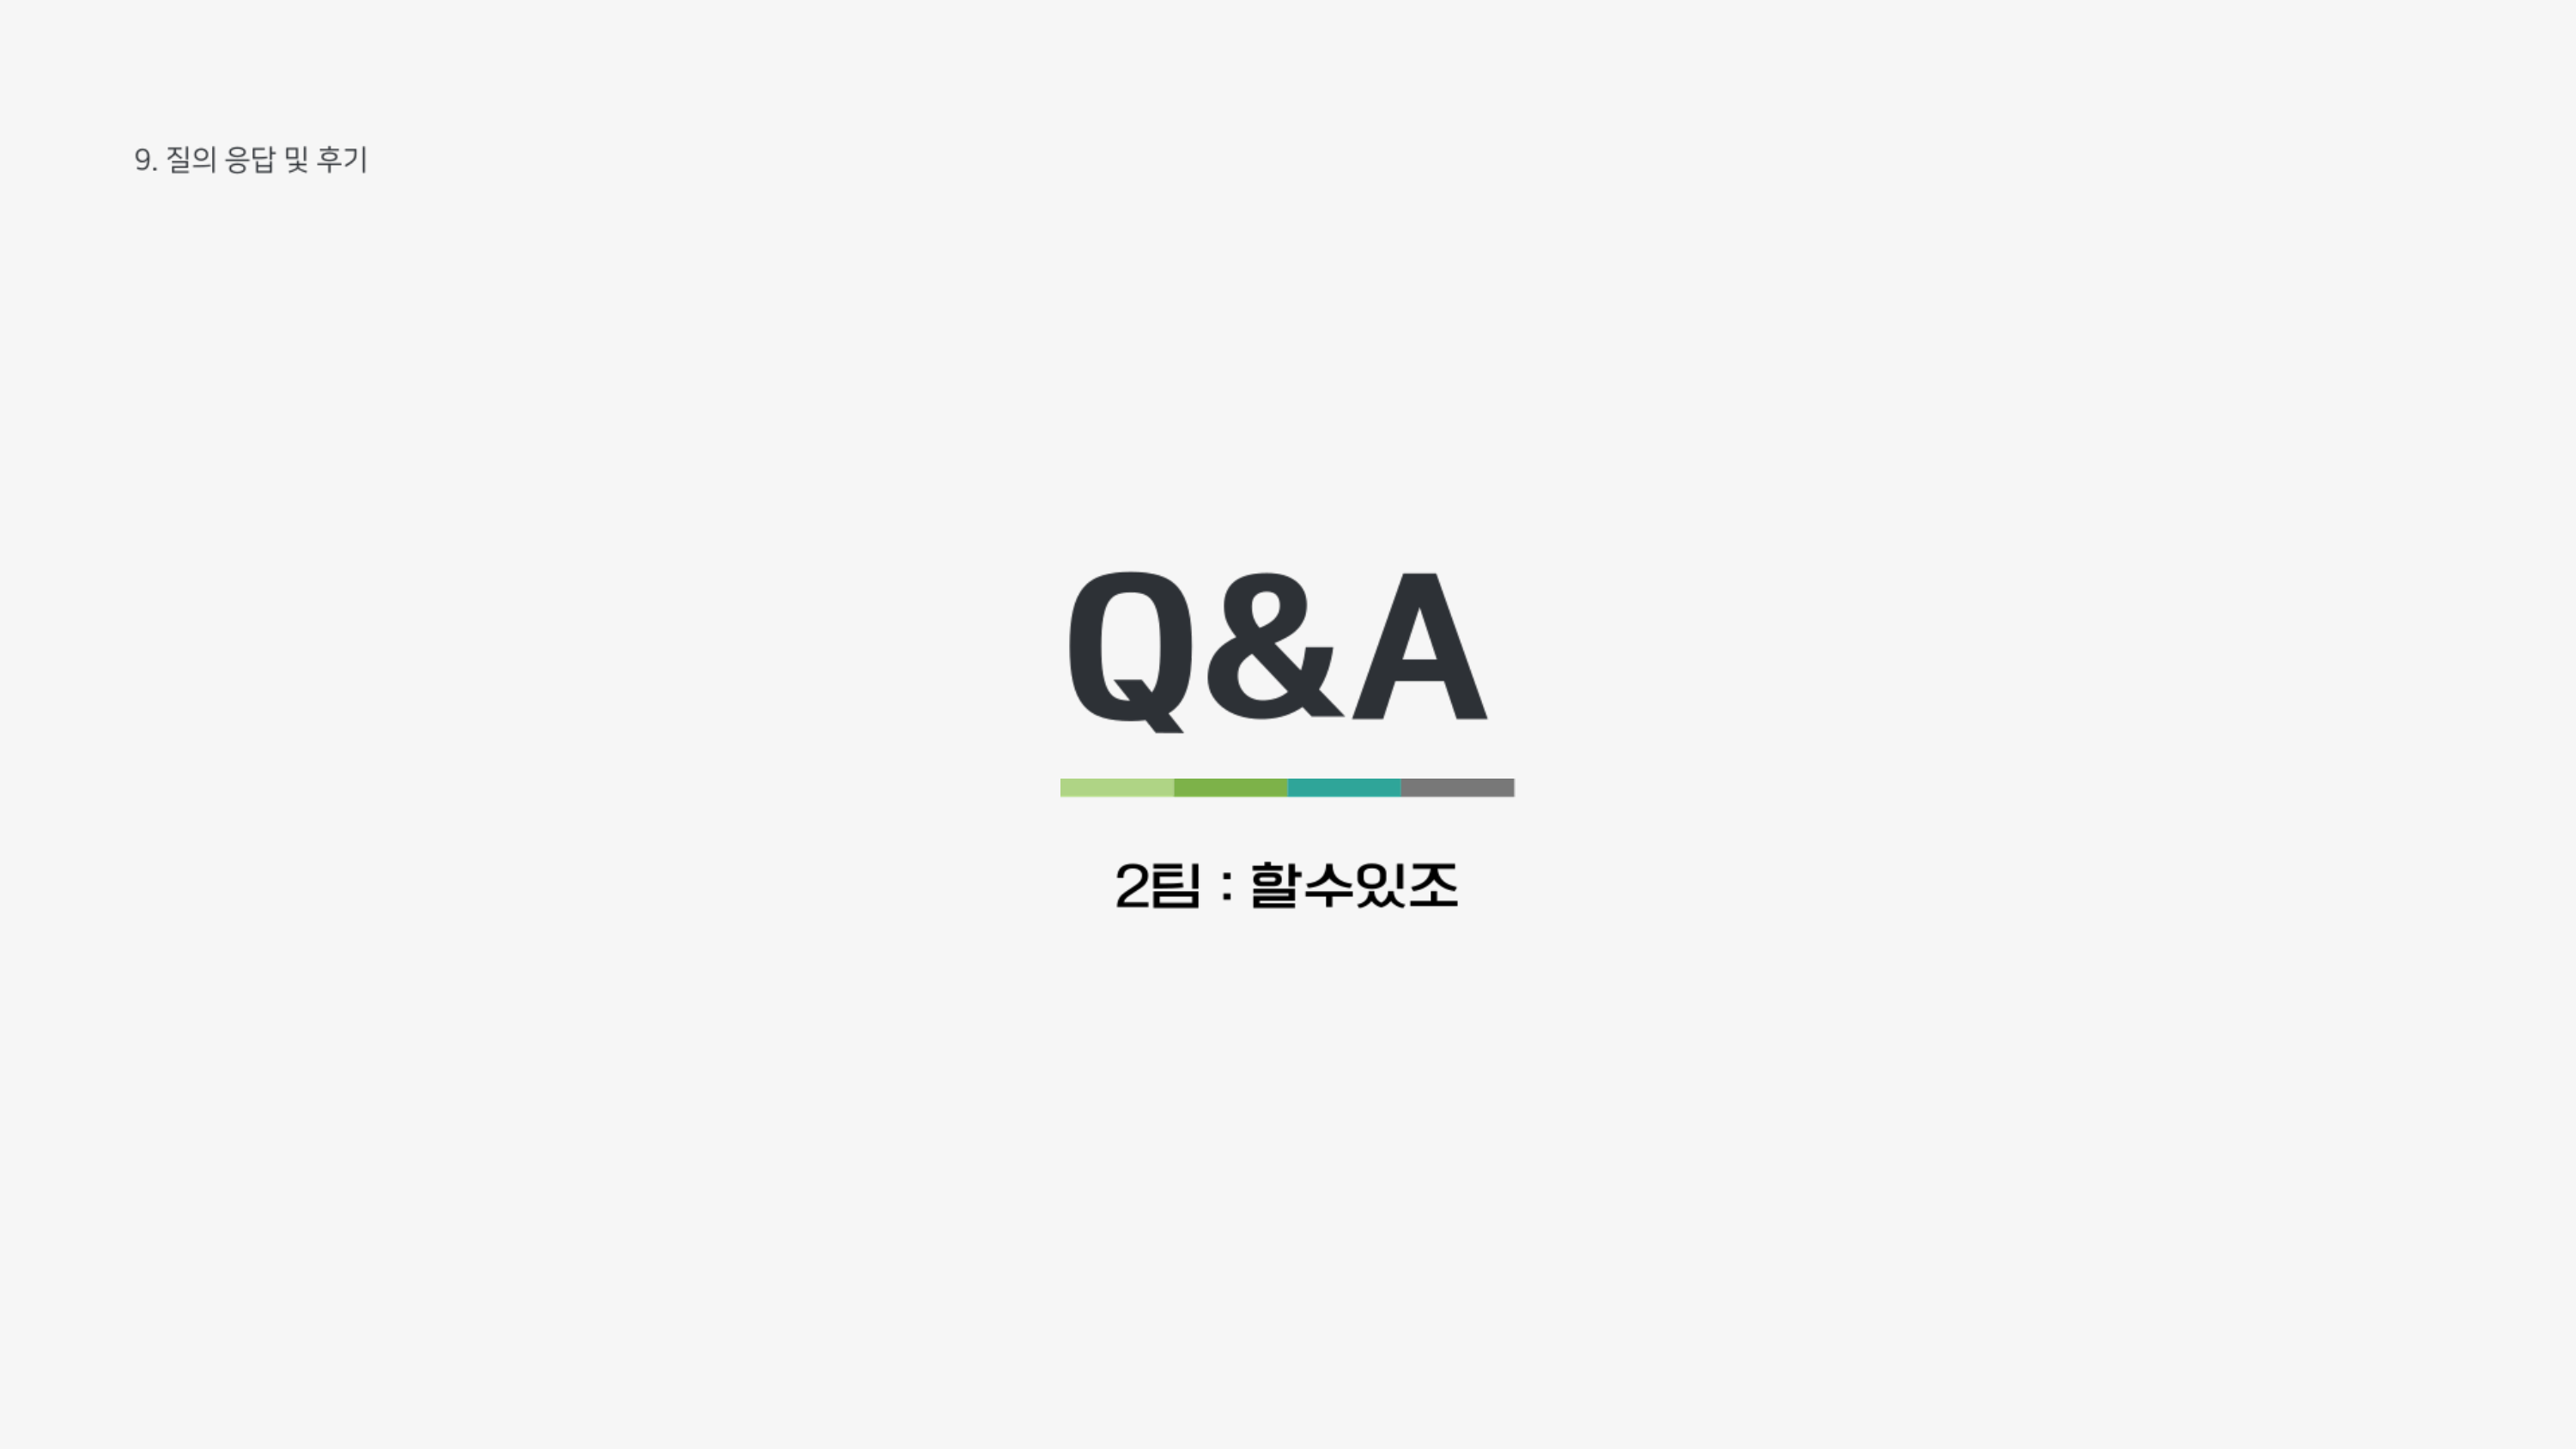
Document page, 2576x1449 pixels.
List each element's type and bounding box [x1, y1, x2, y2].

picture [1094, 847, 1482, 933]
text_box [1060, 779, 1516, 798]
picture [1035, 518, 1565, 811]
picture [131, 138, 382, 197]
